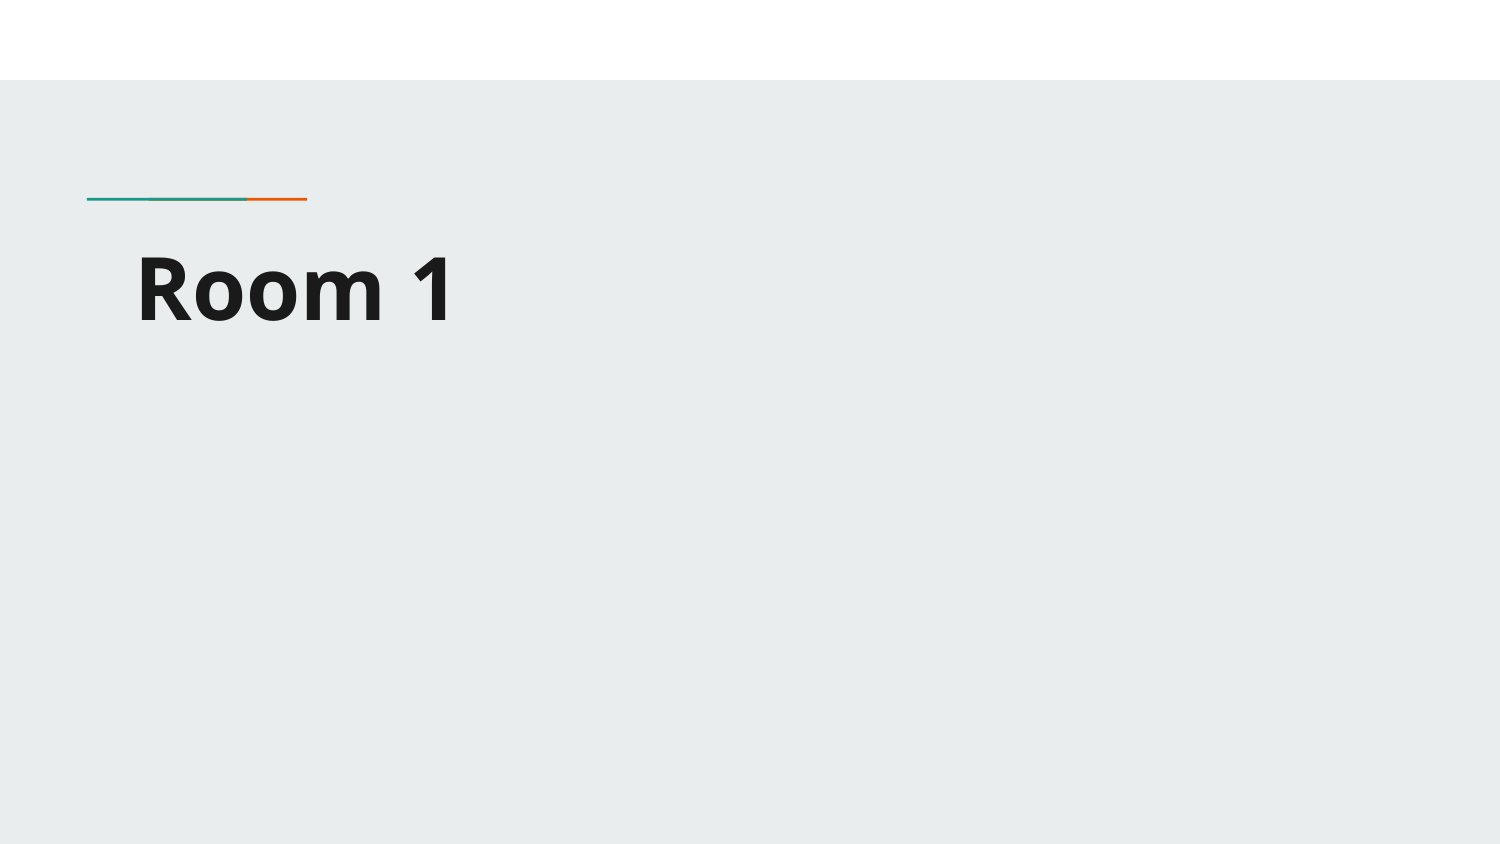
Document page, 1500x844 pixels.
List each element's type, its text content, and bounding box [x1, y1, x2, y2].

title Room 1 [119, 212, 1381, 486]
